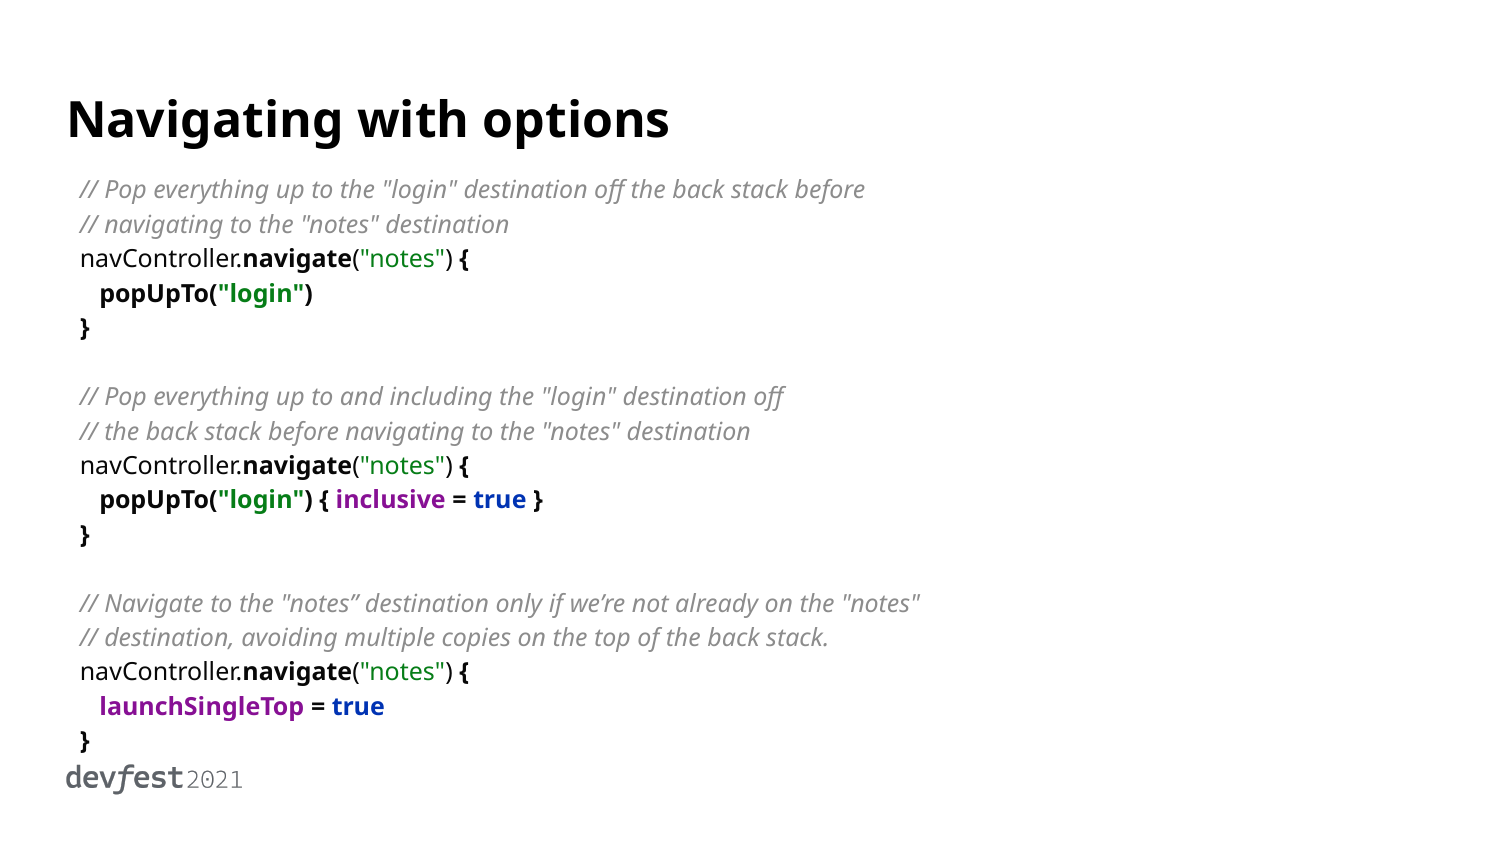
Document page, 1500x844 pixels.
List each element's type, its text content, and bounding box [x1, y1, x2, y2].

list // Pop everything up to the "login" destination off the back stack before // navigating to the "notes" destination navController.navigate("notes") { popUpTo("login") } // Pop everything up to and including the "login" destination off // the back stack before navigating to the "notes" destination navController.navigate("notes") { popUpTo("login") { inclusive = true } } // Navigate to the "notes” destination only if we’re not already on the "notes" // destination, avoiding multiple copies on the top of the back stack. navController.navigate("notes") { launchSingleTop = true } [64, 154, 1389, 796]
title Navigating with options [51, 72, 1449, 167]
